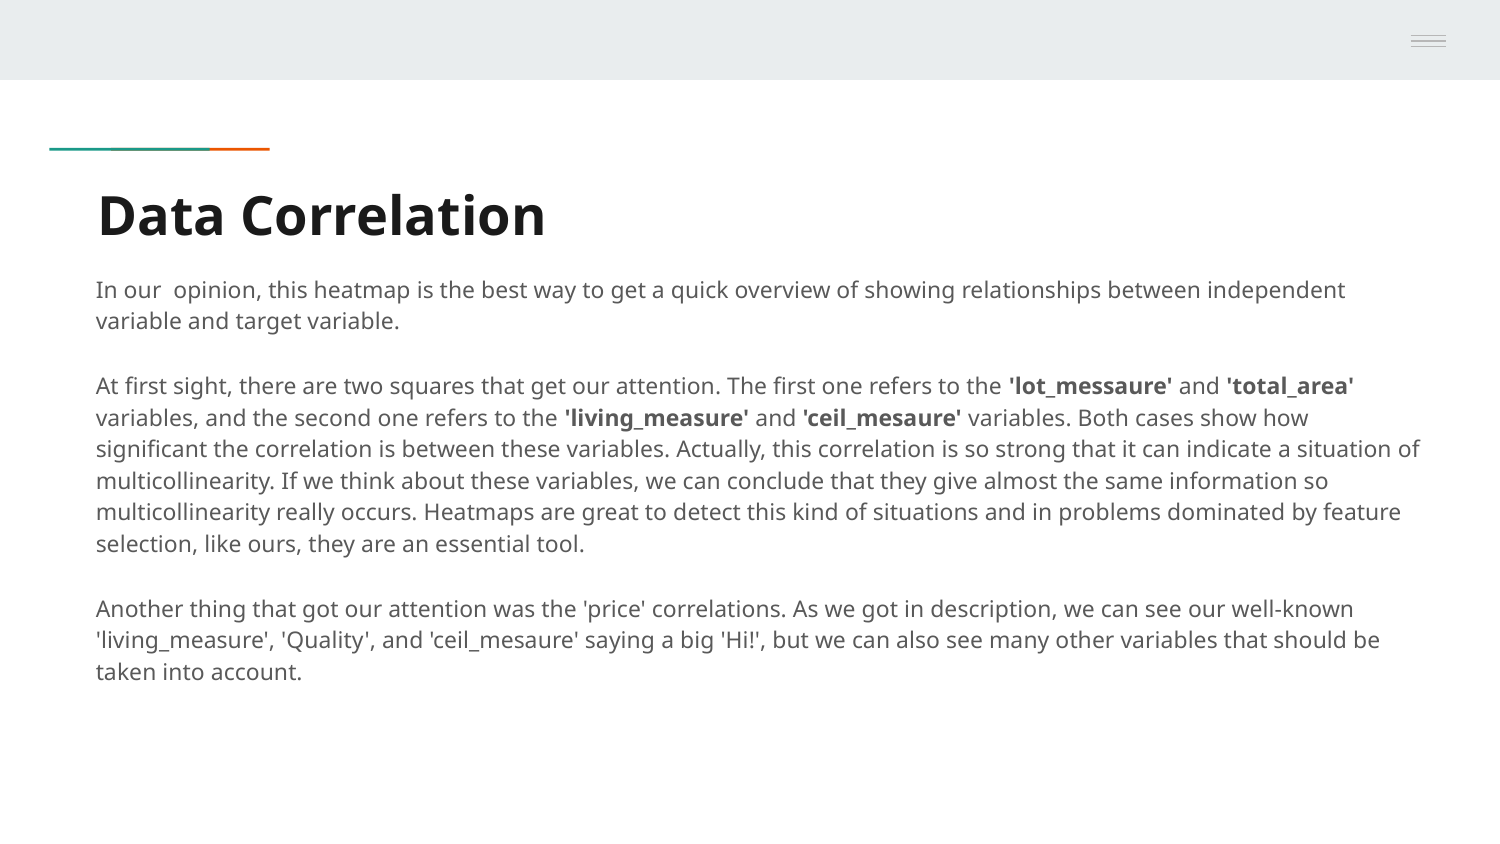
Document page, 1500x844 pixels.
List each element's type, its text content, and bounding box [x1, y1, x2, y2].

list In our opinion, this heatmap is the best way to get a quick overview of showing relationships between independent variable and target variable. At first sight, there are two squares that get our attention. The first one refers to the 'lot_messaure' and 'total_area' variables, and the second one refers to the 'living_measure' and 'ceil_mesaure' variables. Both cases show how significant the correlation is between these variables. Actually, this correlation is so strong that it can indicate a situation of multicollinearity. If we think about these variables, we can conclude that they give almost the same information so multicollinearity really occurs. Heatmaps are great to detect this kind of situations and in problems dominated by feature selection, like ours, they are an essential tool. Another thing that got our attention was the 'price' correlations. As we got in description, we can see our well-known 'living_measure', 'Quality', and 'ceil_mesaure' saying a big 'Hi!', but we can also see many other variables that should be taken into account. [80, 256, 1442, 779]
title Data Correlation [82, 166, 1192, 256]
